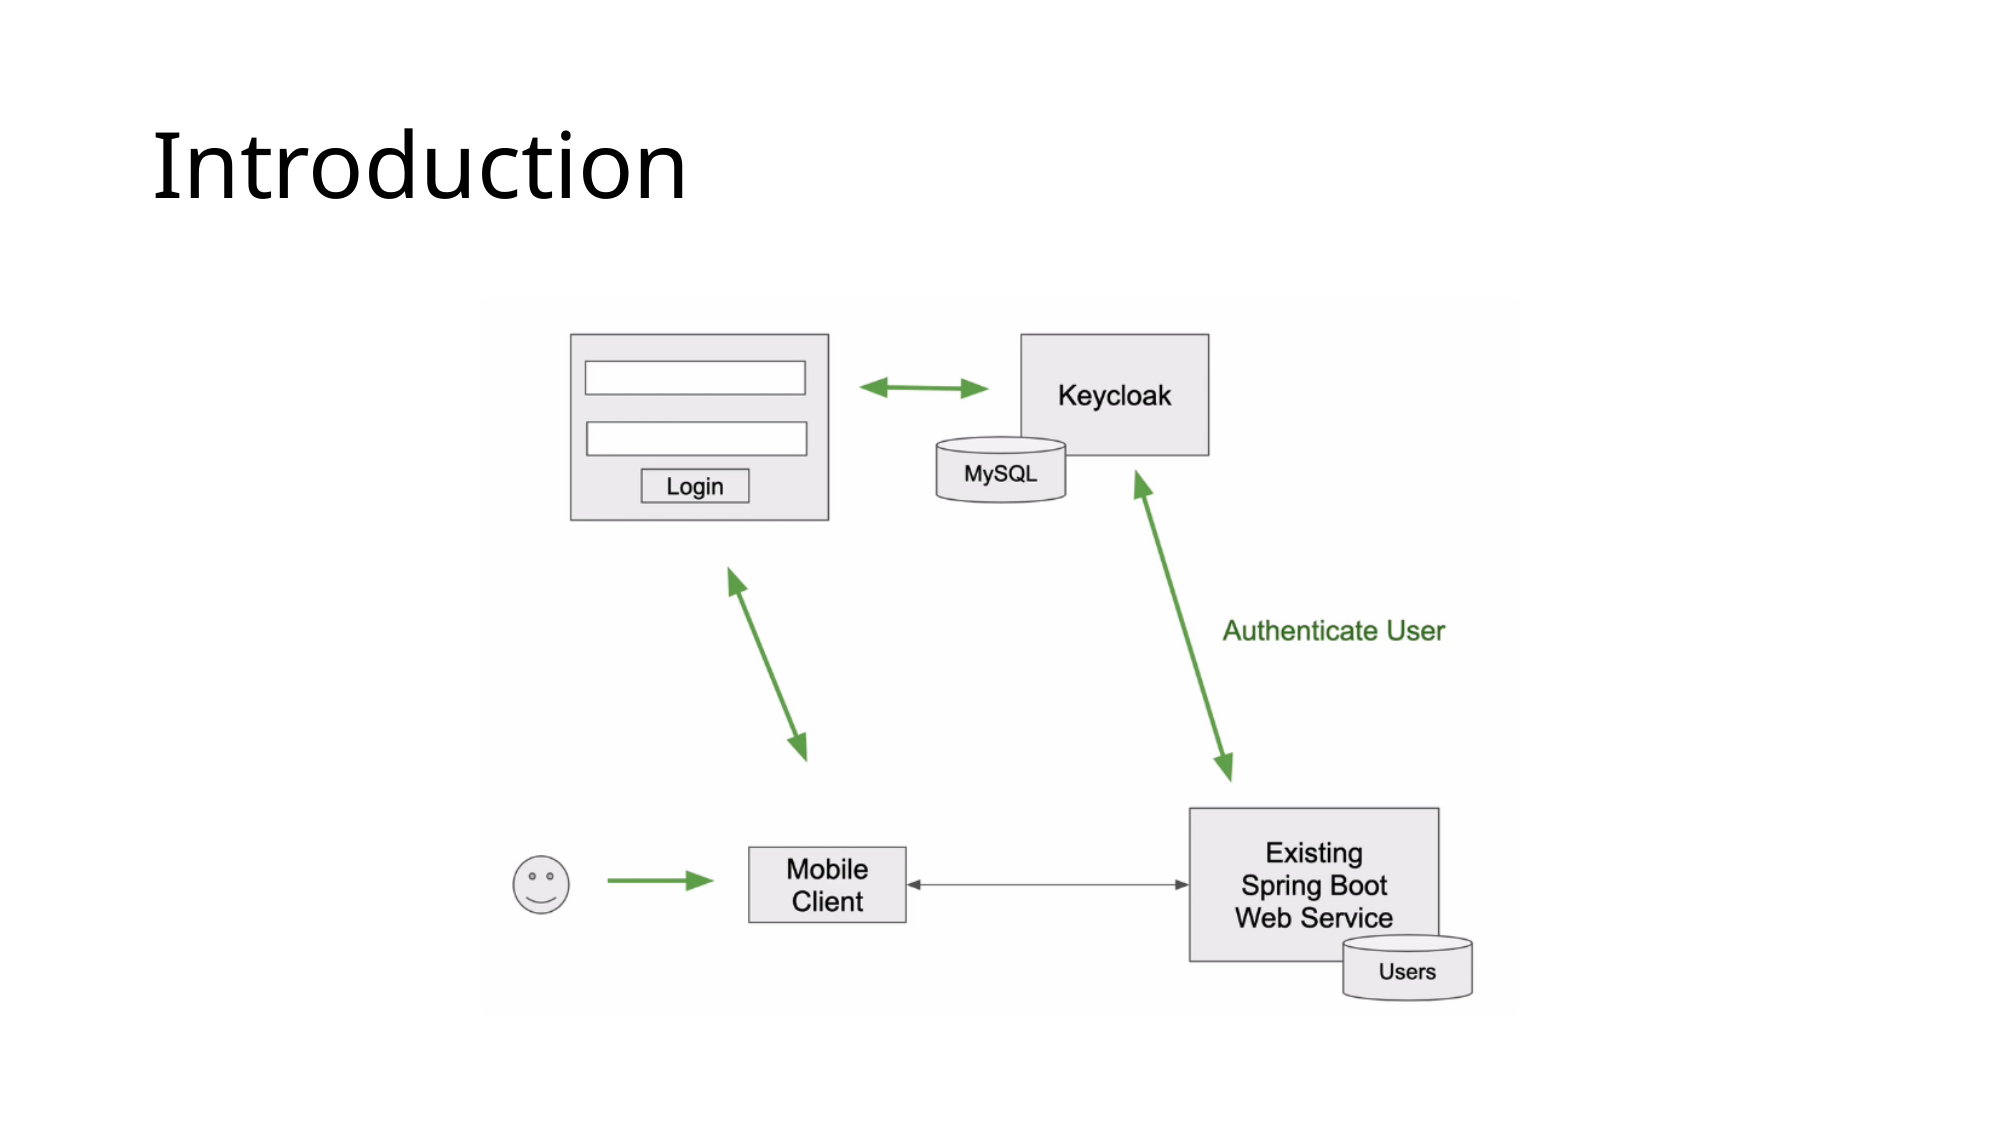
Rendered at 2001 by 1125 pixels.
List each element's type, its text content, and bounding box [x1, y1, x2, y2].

title Introduction [137, 59, 1863, 278]
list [482, 299, 1518, 1014]
